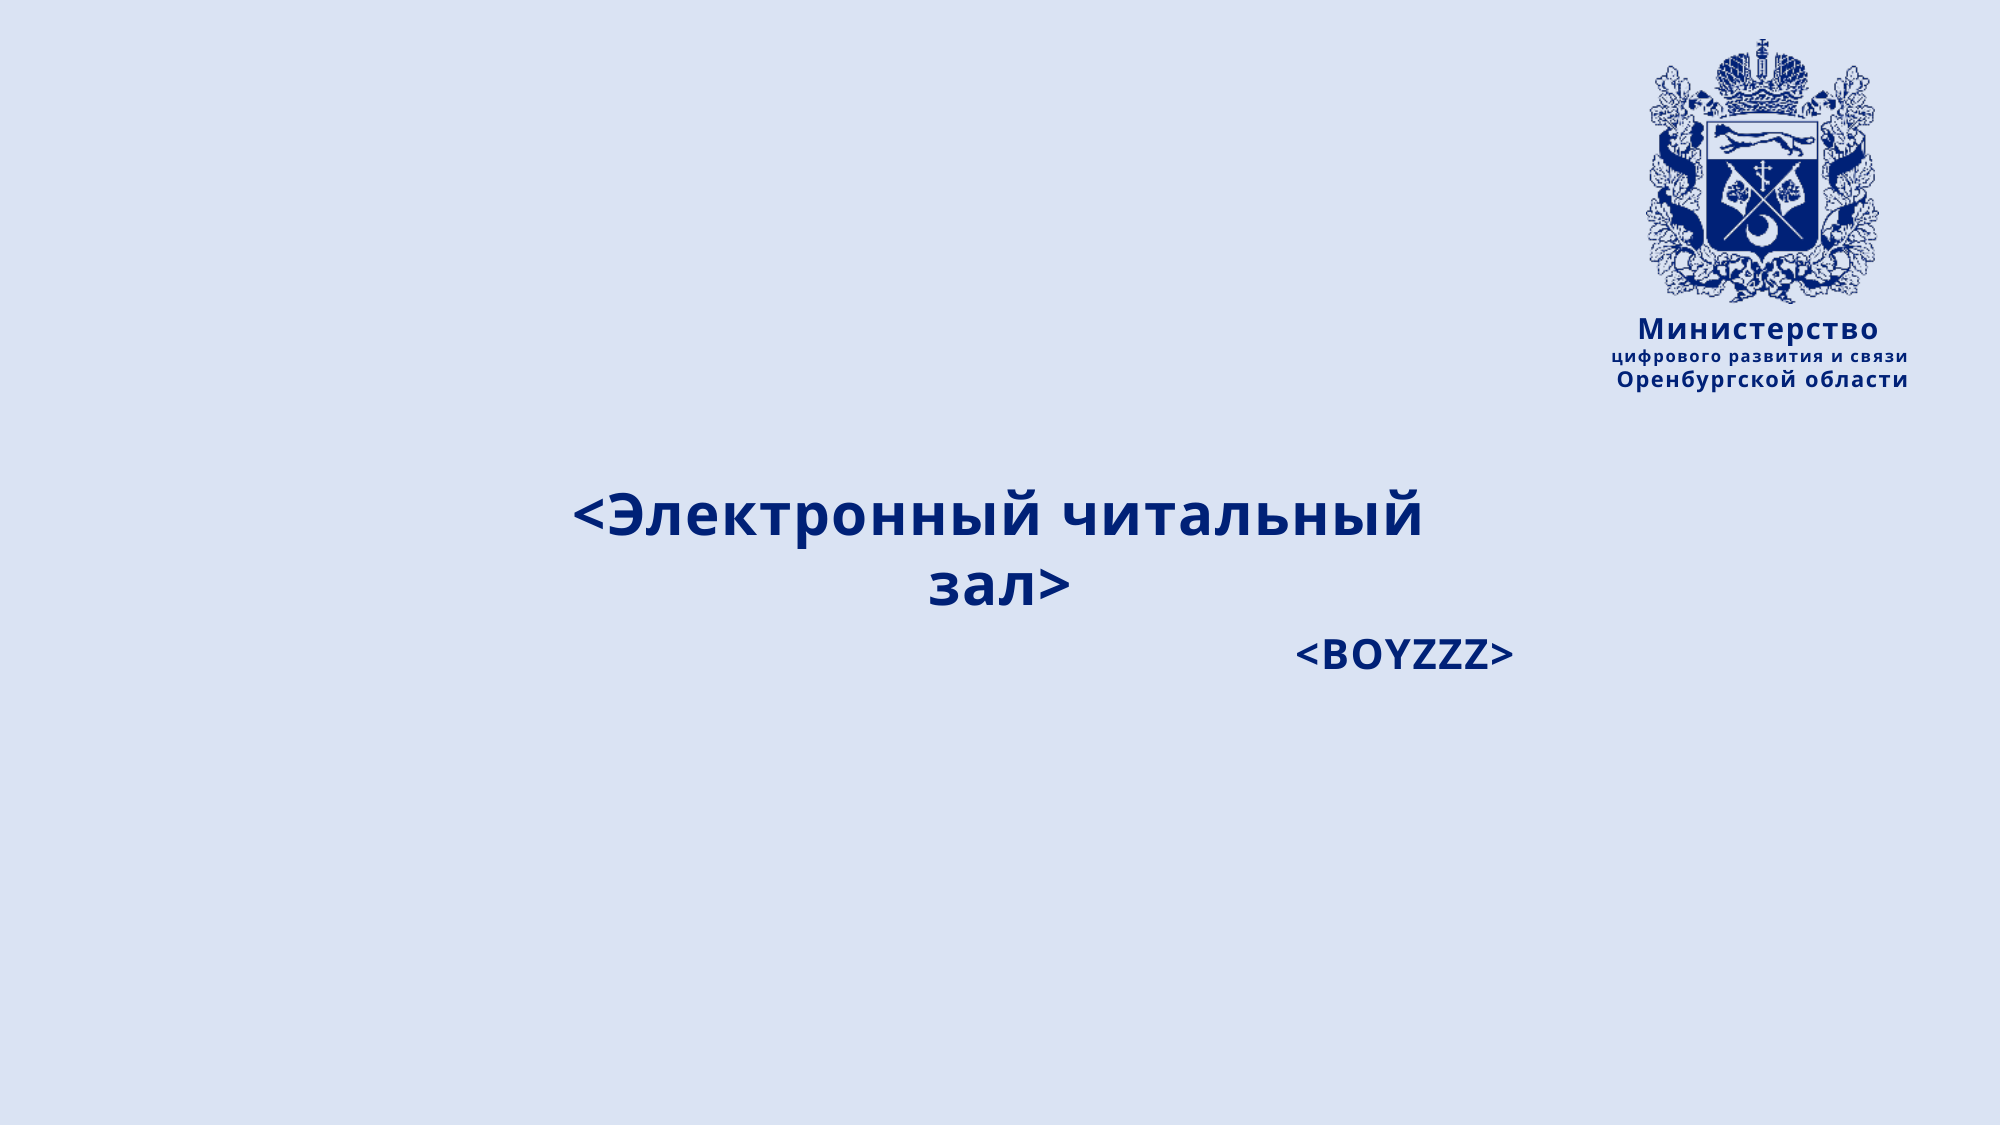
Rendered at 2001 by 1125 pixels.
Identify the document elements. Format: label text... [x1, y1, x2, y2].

text_box Министерство цифрового развития и связи Оренбургской области [1560, 303, 1966, 400]
text_box <BOYZZZ> [1115, 620, 1695, 686]
picture [1646, 39, 1879, 304]
text_box <Электронный читальный зал> [479, 470, 1521, 625]
